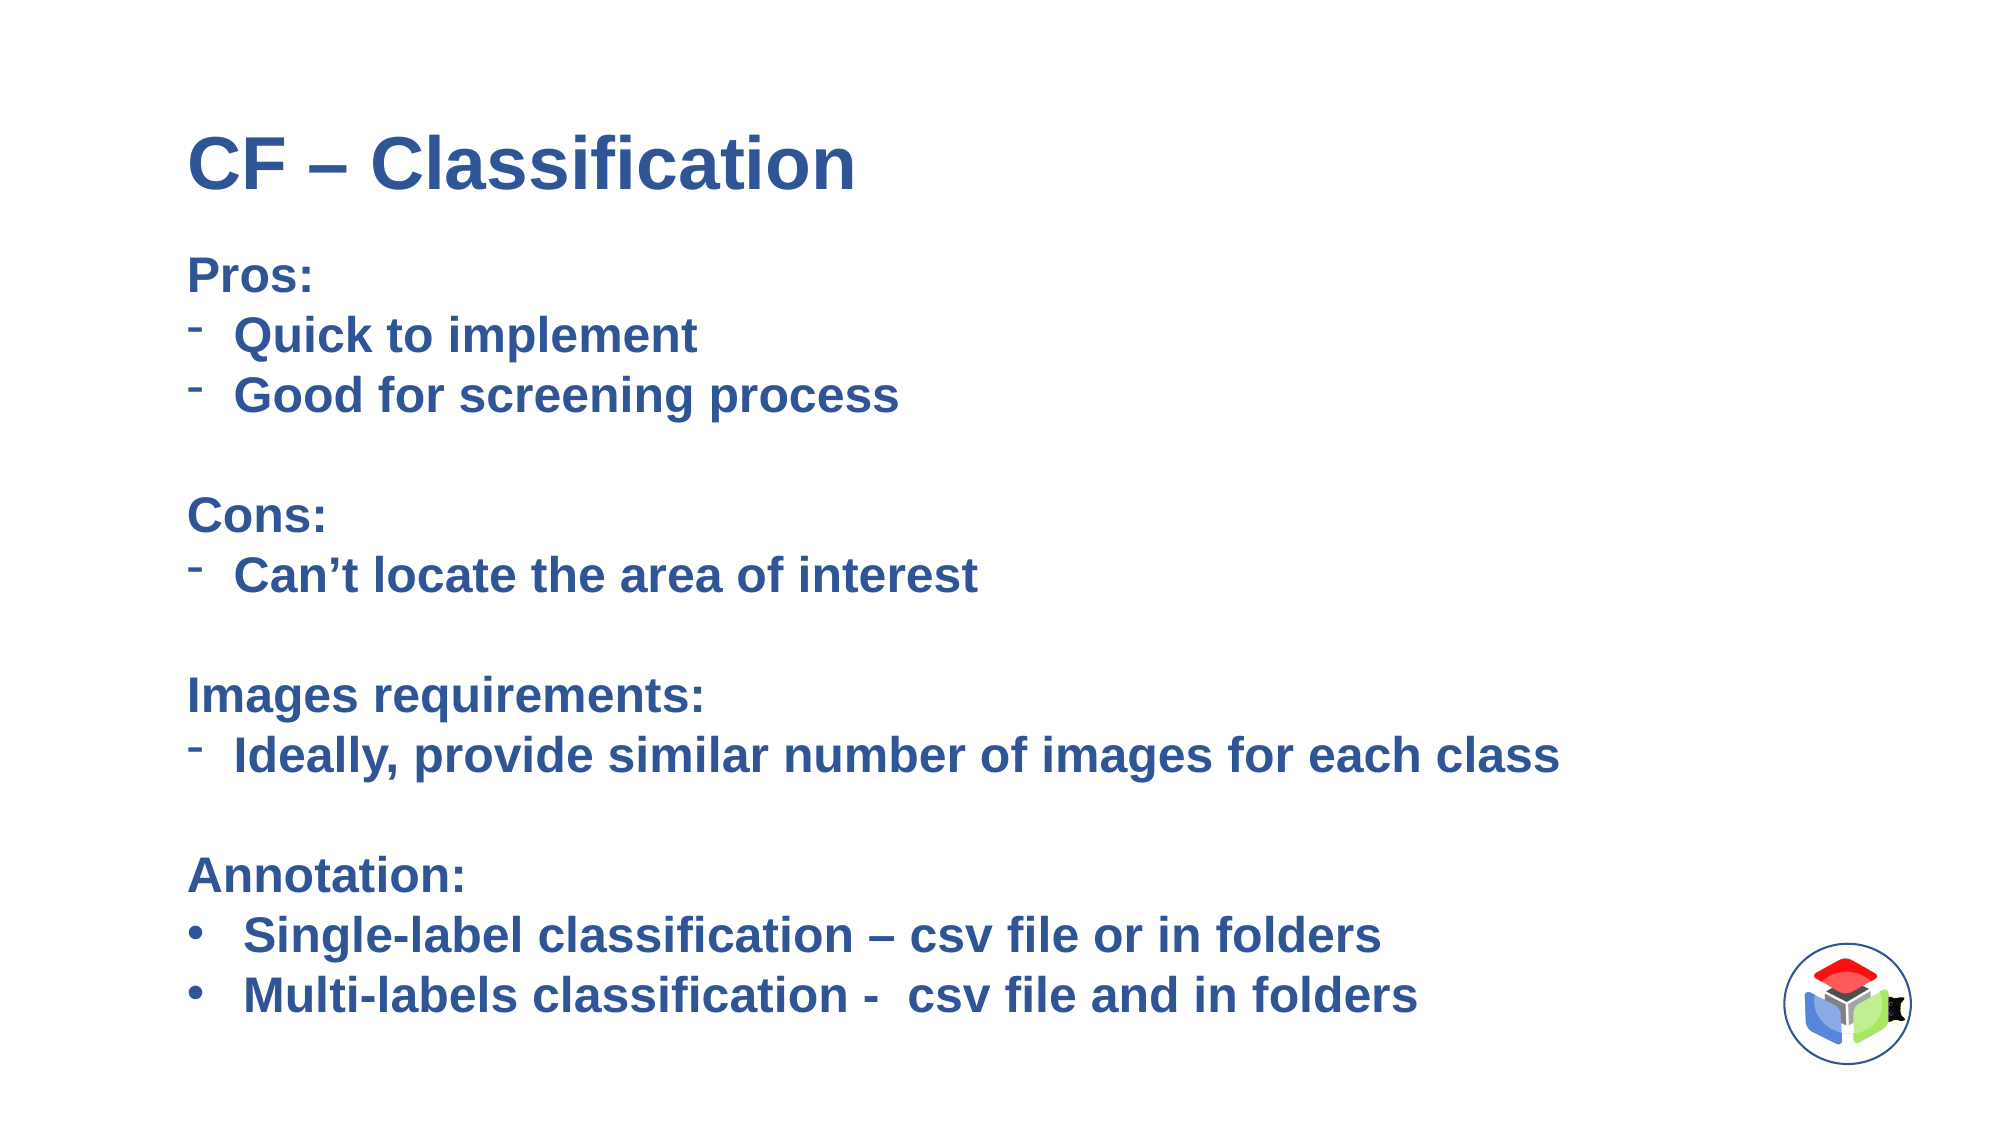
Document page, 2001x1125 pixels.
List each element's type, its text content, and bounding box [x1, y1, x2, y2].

title CF – Classification [172, 78, 1868, 297]
text_box Pros: Quick to implement Good for screening process Cons: Can’t locate the area of interest Images requirements: Ideally, provide similar number of images for each class Annotation: Single-label classification – csv file or in folders Multi-labels classification - csv file and in folders [172, 234, 1787, 1090]
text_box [1784, 943, 1911, 1065]
